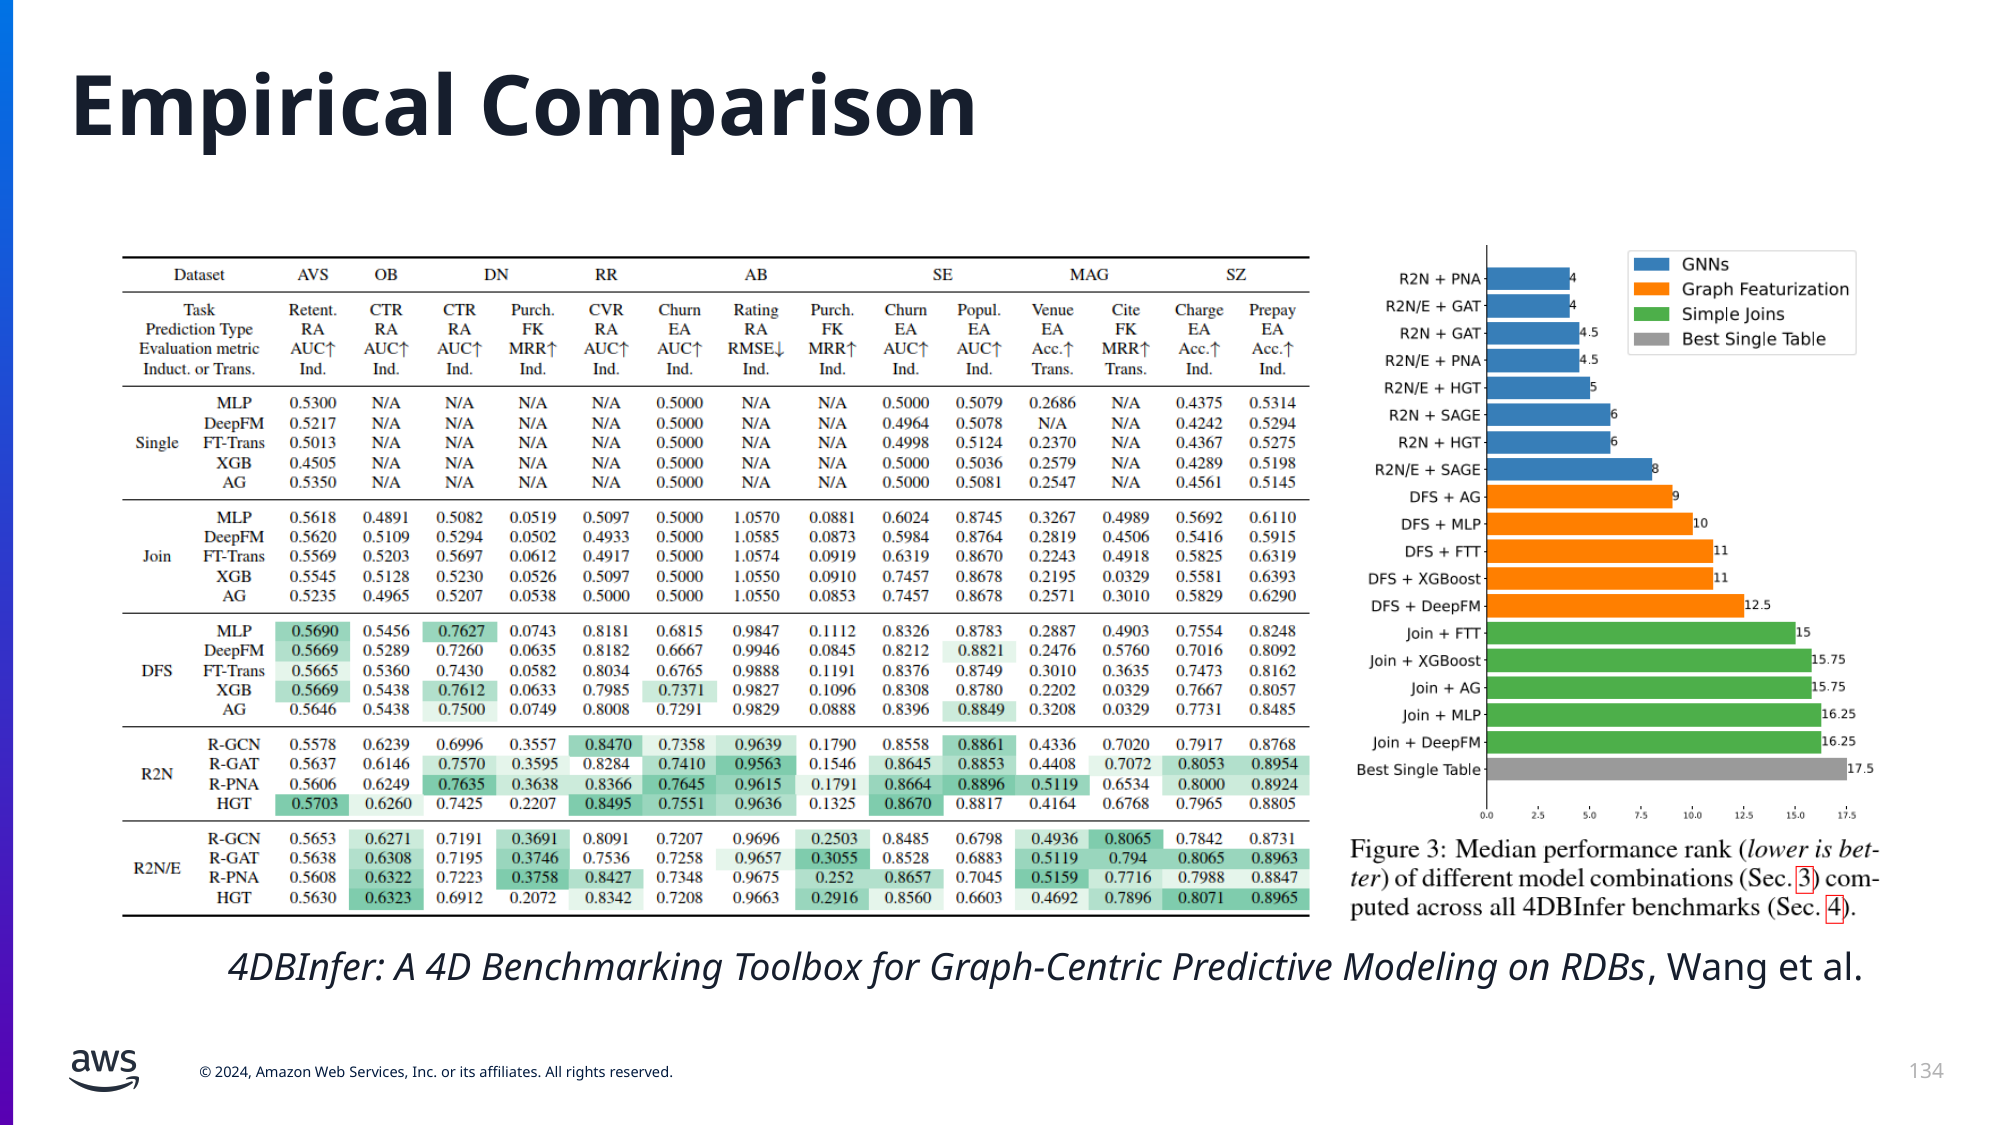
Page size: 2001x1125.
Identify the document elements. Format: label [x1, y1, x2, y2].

slide_number [1493, 1041, 1944, 1102]
title [69, 56, 1944, 163]
picture [1330, 245, 1892, 926]
text_box [228, 935, 1892, 995]
picture [69, 1050, 139, 1092]
picture [110, 245, 1313, 926]
